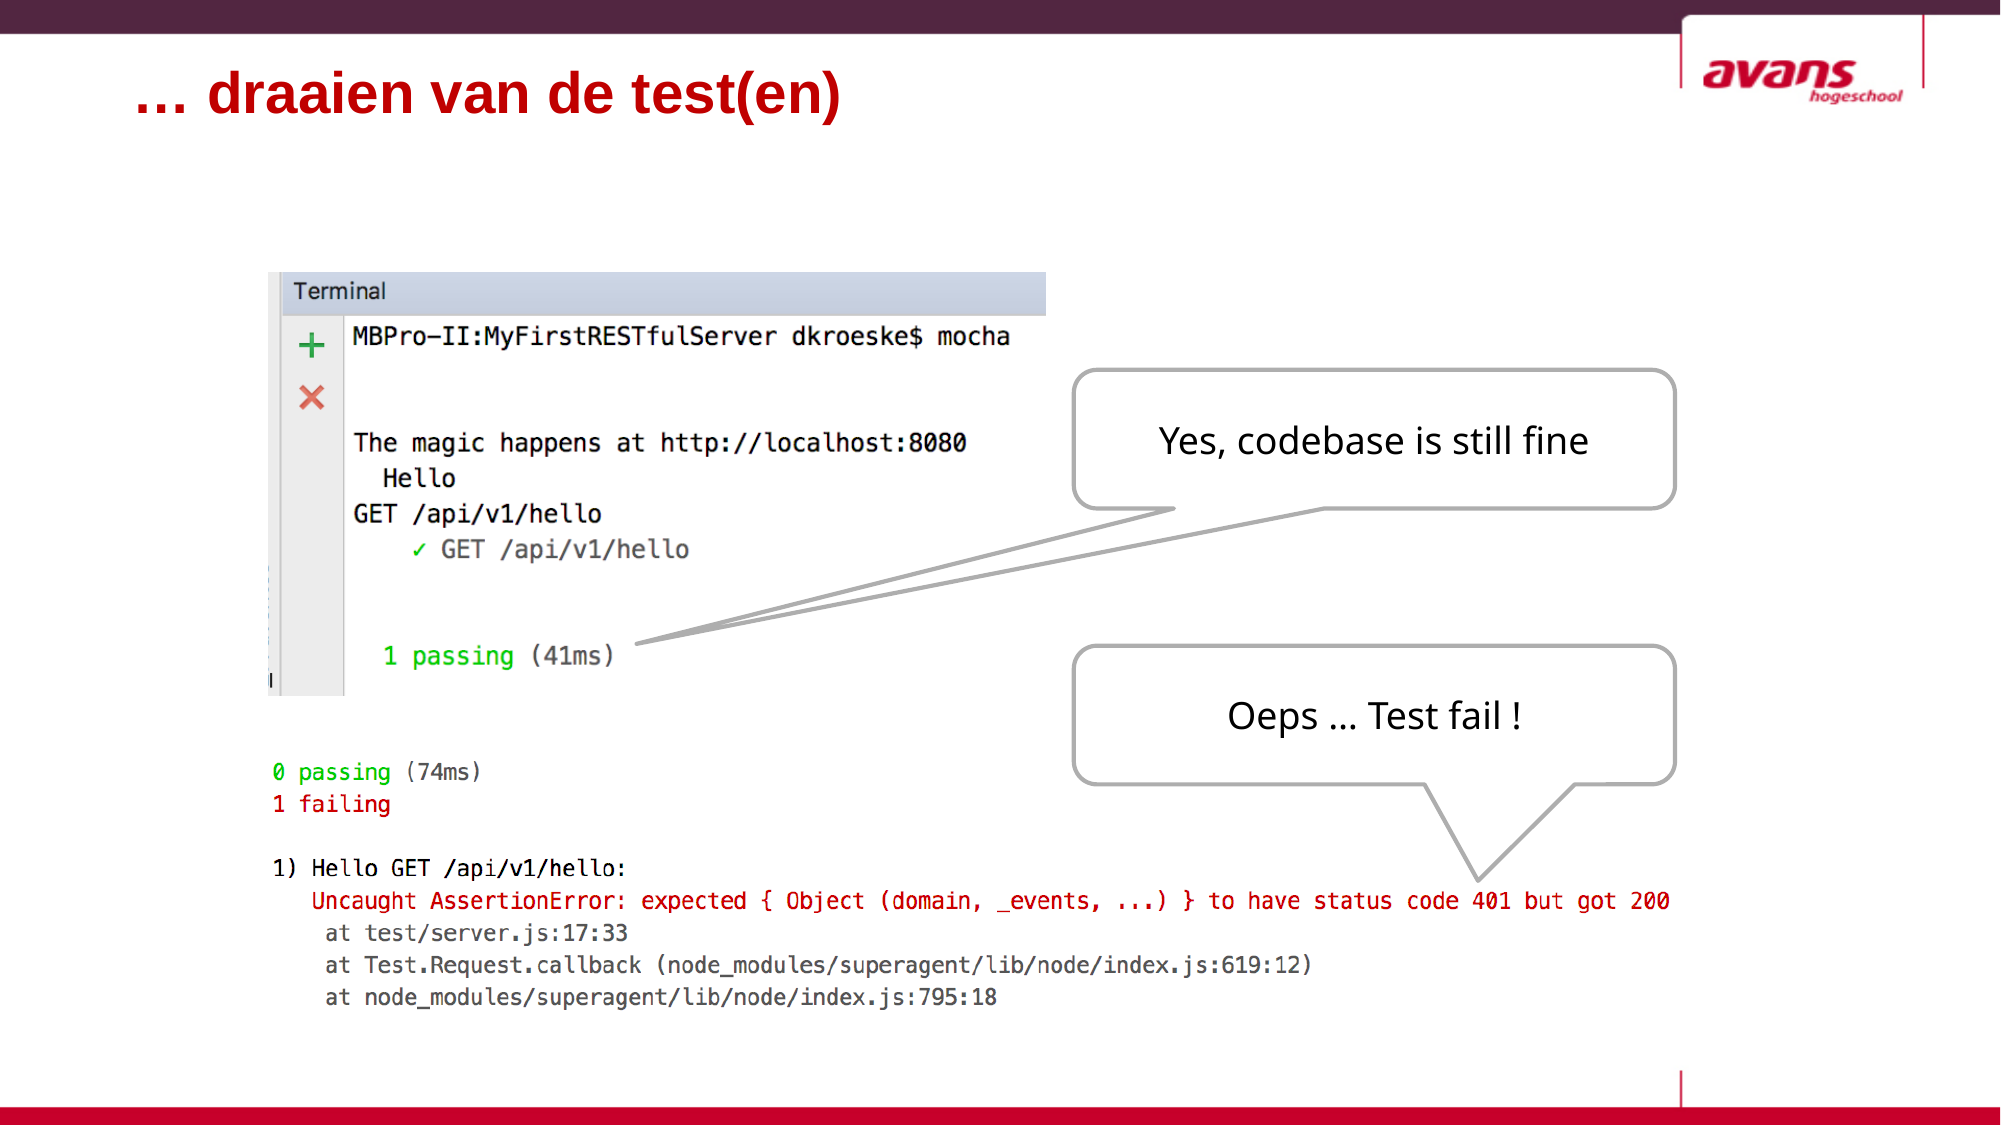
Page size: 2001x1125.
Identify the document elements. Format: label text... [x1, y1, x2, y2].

text_box Oeps … Test fail ! [1071, 643, 1678, 733]
title … draaien van de test(en) [117, 46, 1890, 225]
picture [0, 0, 2001, 1125]
text_box Yes, codebase is still fine [1050, 367, 1678, 565]
